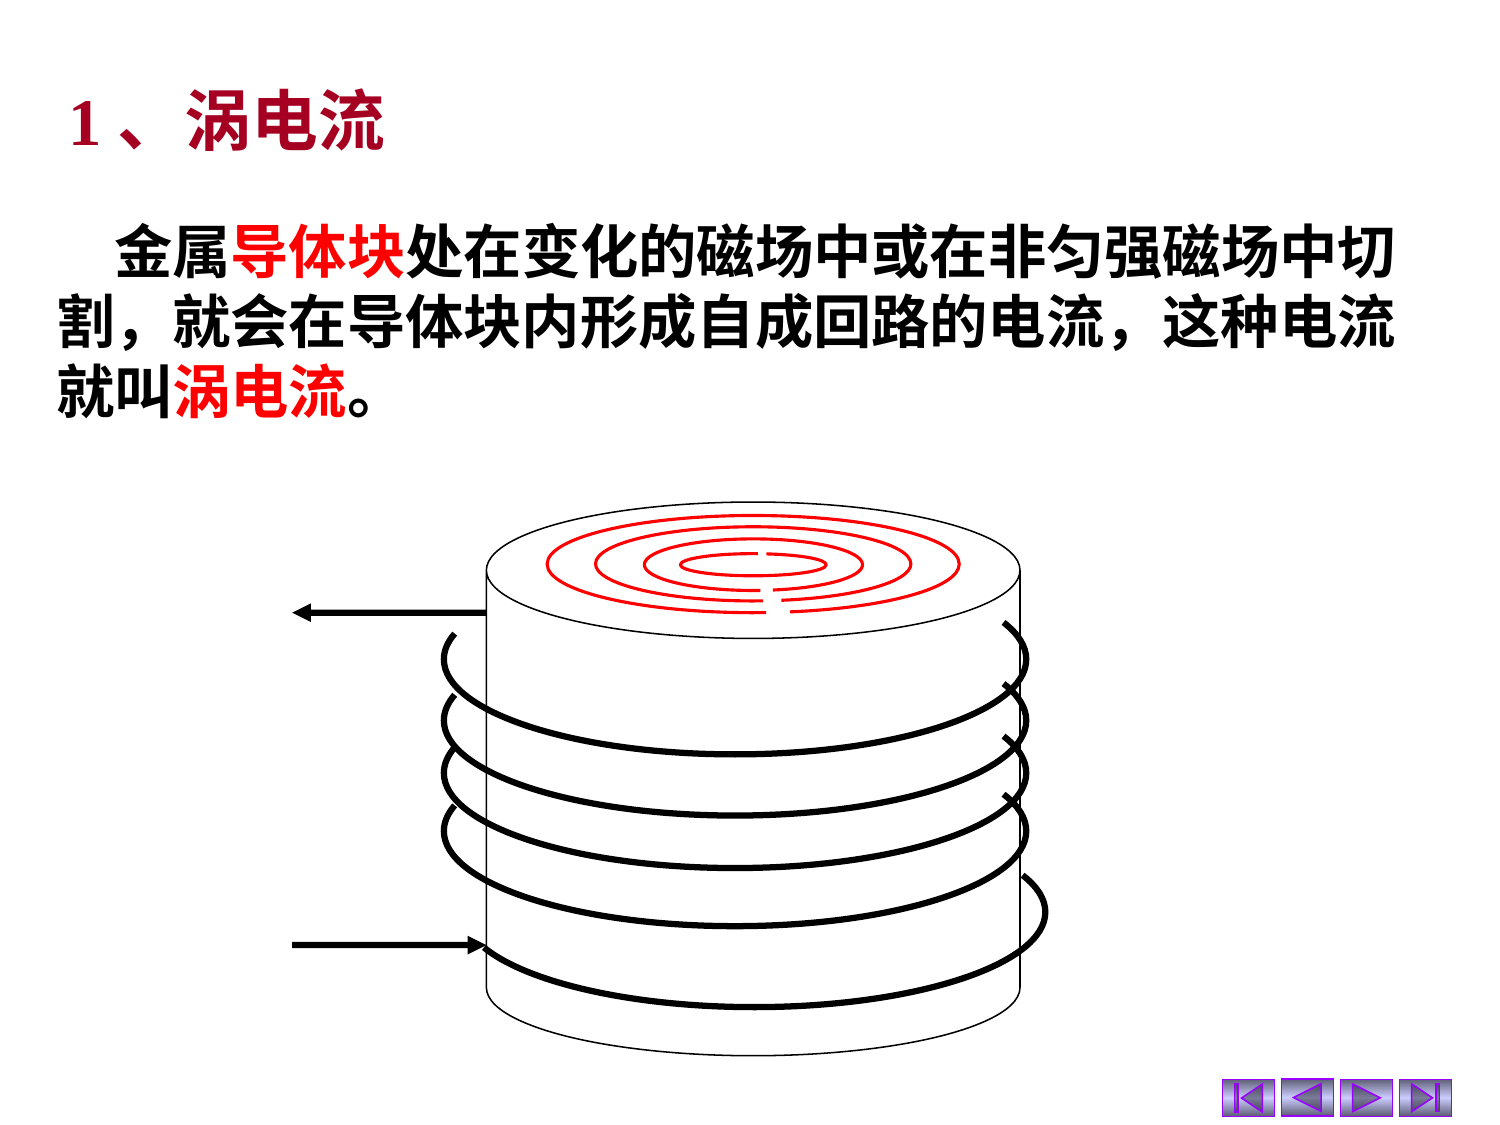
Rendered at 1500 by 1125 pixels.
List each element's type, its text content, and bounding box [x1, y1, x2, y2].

text_box 金属导体块处在变化的磁场中或在非匀强磁场中切割，就会在导体块内形成自成回路的电流，这种电流就叫涡电流。 [41, 208, 1429, 433]
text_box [291, 501, 1046, 1056]
slide_number [1149, 1046, 1500, 1125]
text_box 1、涡电流 [53, 71, 400, 167]
